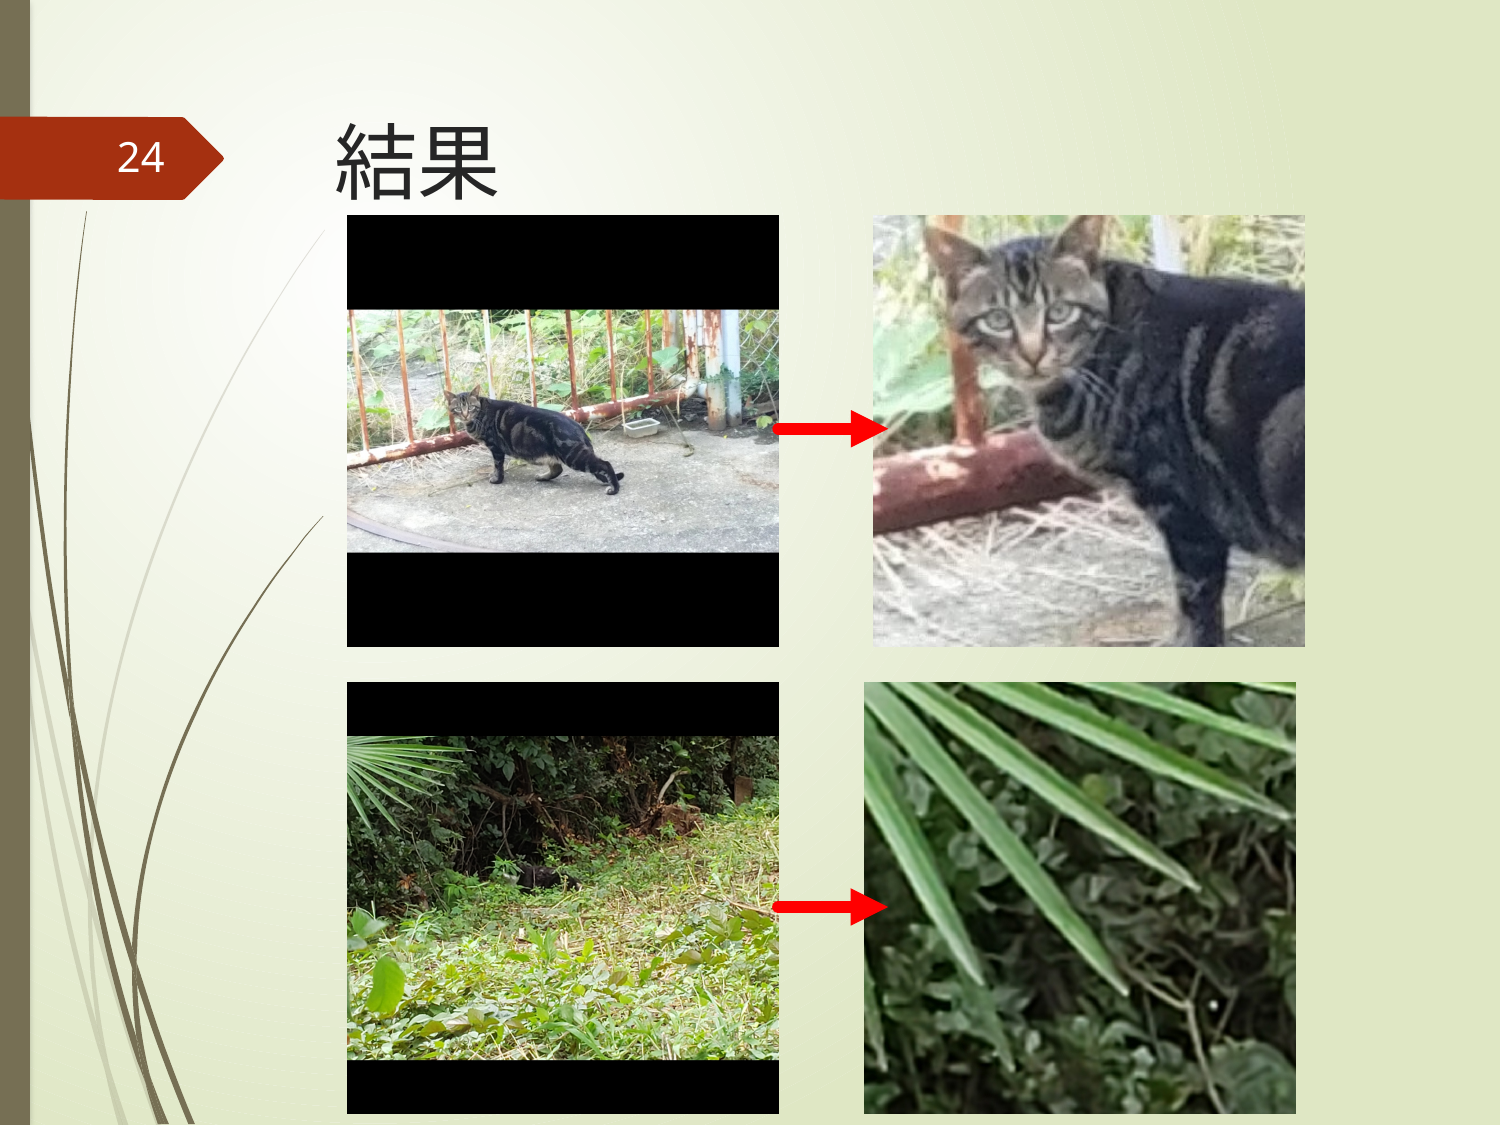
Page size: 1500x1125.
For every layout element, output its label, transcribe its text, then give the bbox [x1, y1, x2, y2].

slide_number 24 [83, 129, 180, 190]
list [347, 215, 779, 647]
title 結果 [319, 102, 1400, 313]
picture [347, 682, 779, 1115]
picture [864, 682, 1296, 1115]
picture [873, 215, 1305, 647]
